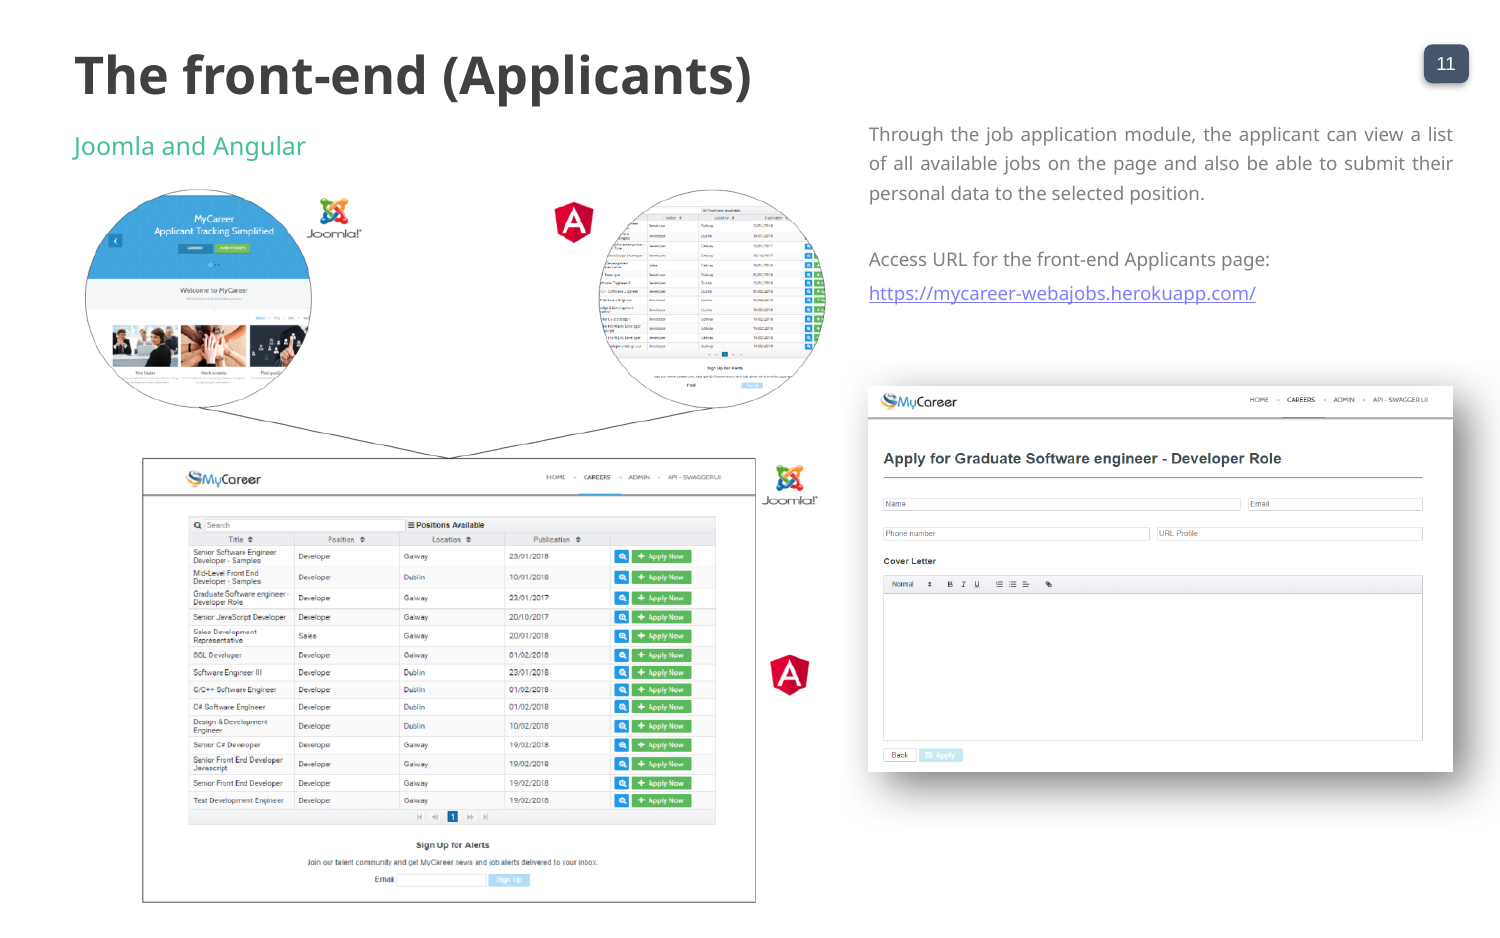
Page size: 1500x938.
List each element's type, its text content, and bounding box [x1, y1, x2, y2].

list The front-end (Applicants) [74, 44, 1425, 104]
picture [868, 386, 1453, 772]
picture [73, 178, 841, 910]
text_box Through the job application module, the applicant can view a list of all available jobs on the page and also be able to submit their personal data to the selected position. Access URL for the front-end Applicants page: https://mycareer-webajobs.herokuapp.com/ [868, 116, 1453, 374]
list Joomla and Angular [74, 113, 996, 179]
